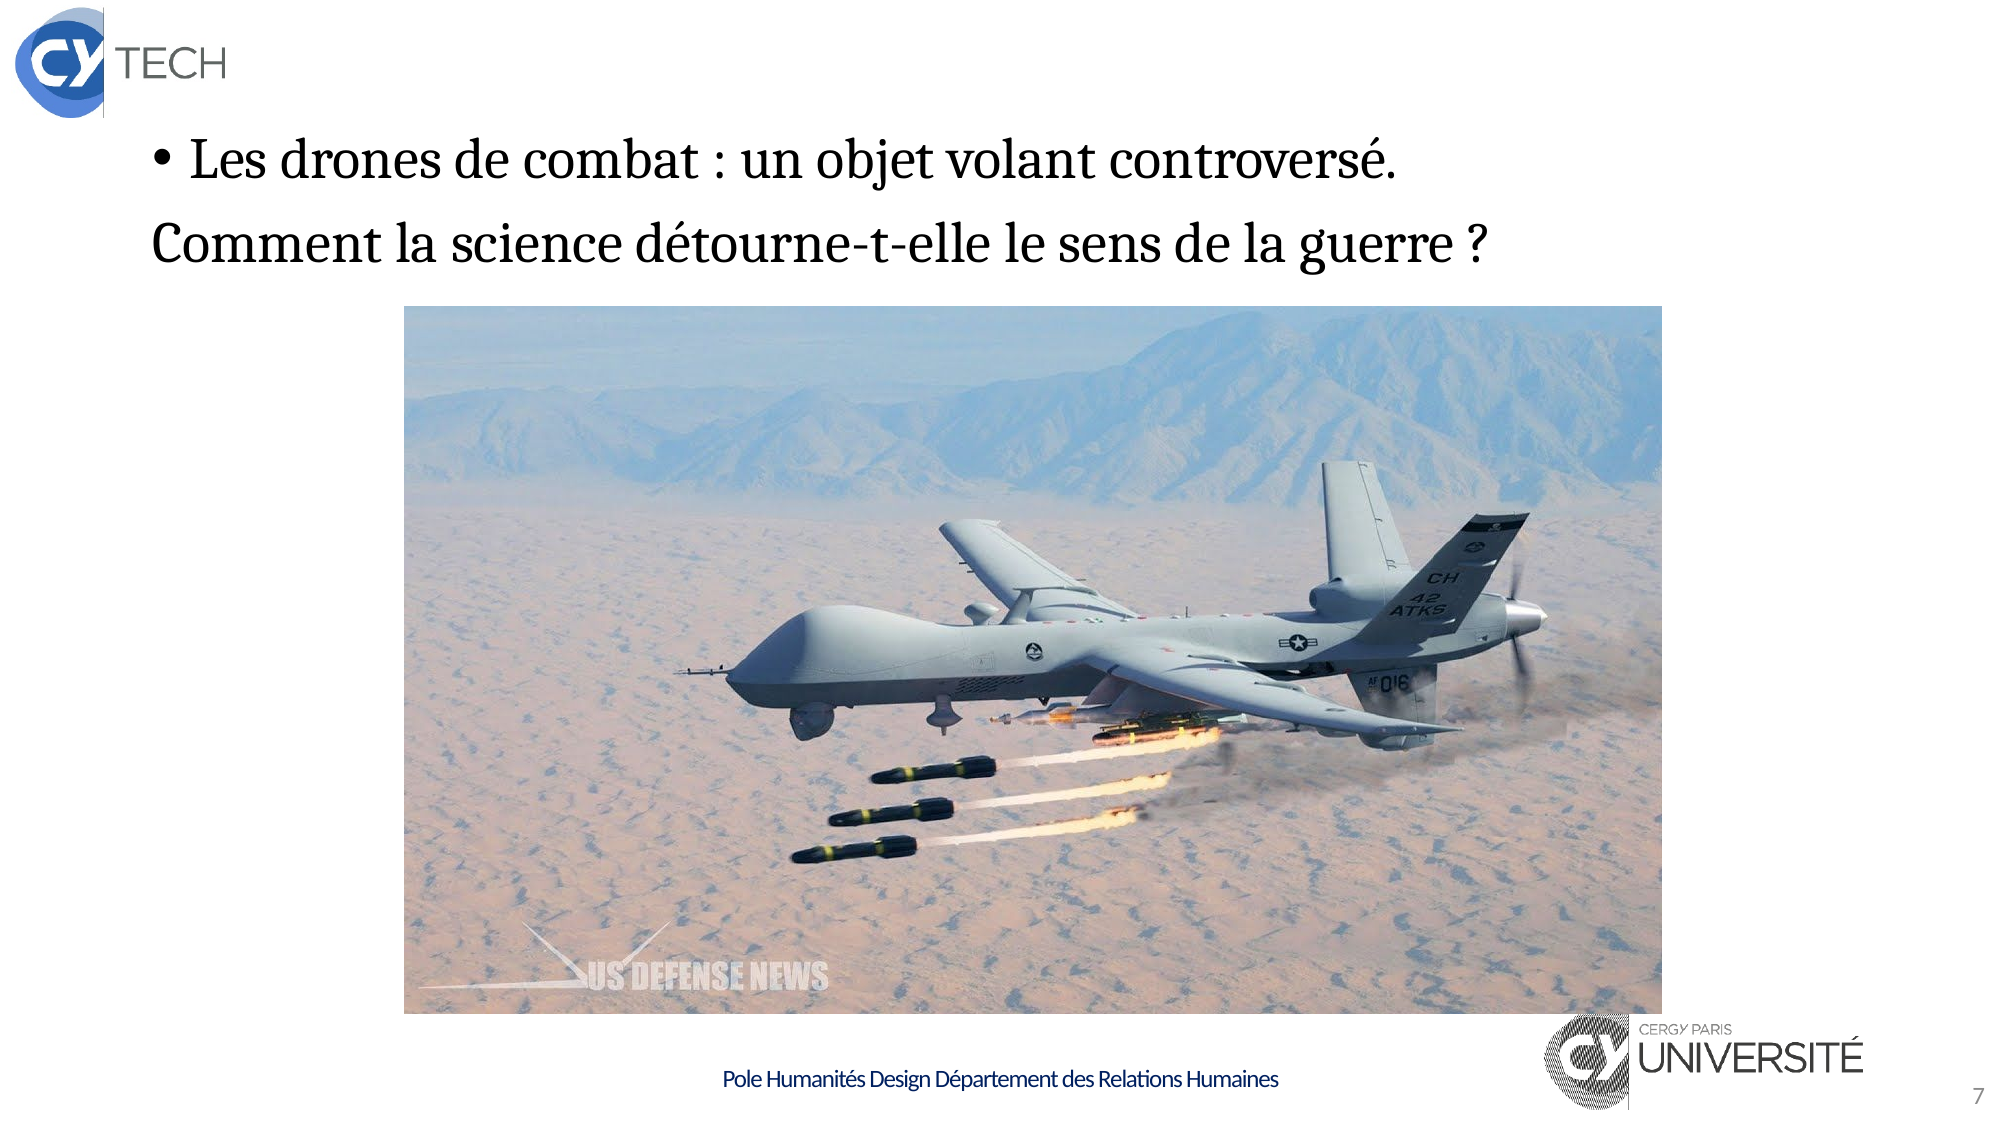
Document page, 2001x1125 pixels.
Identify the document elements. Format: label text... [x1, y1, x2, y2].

picture [11, 5, 225, 118]
picture [404, 306, 1863, 1110]
list Les drones de combat : un objet volant controversé. Comment la science détourne-t-elle le sens de la guerre ? [137, 120, 1863, 1014]
slide_number 7 [1550, 1065, 2000, 1125]
